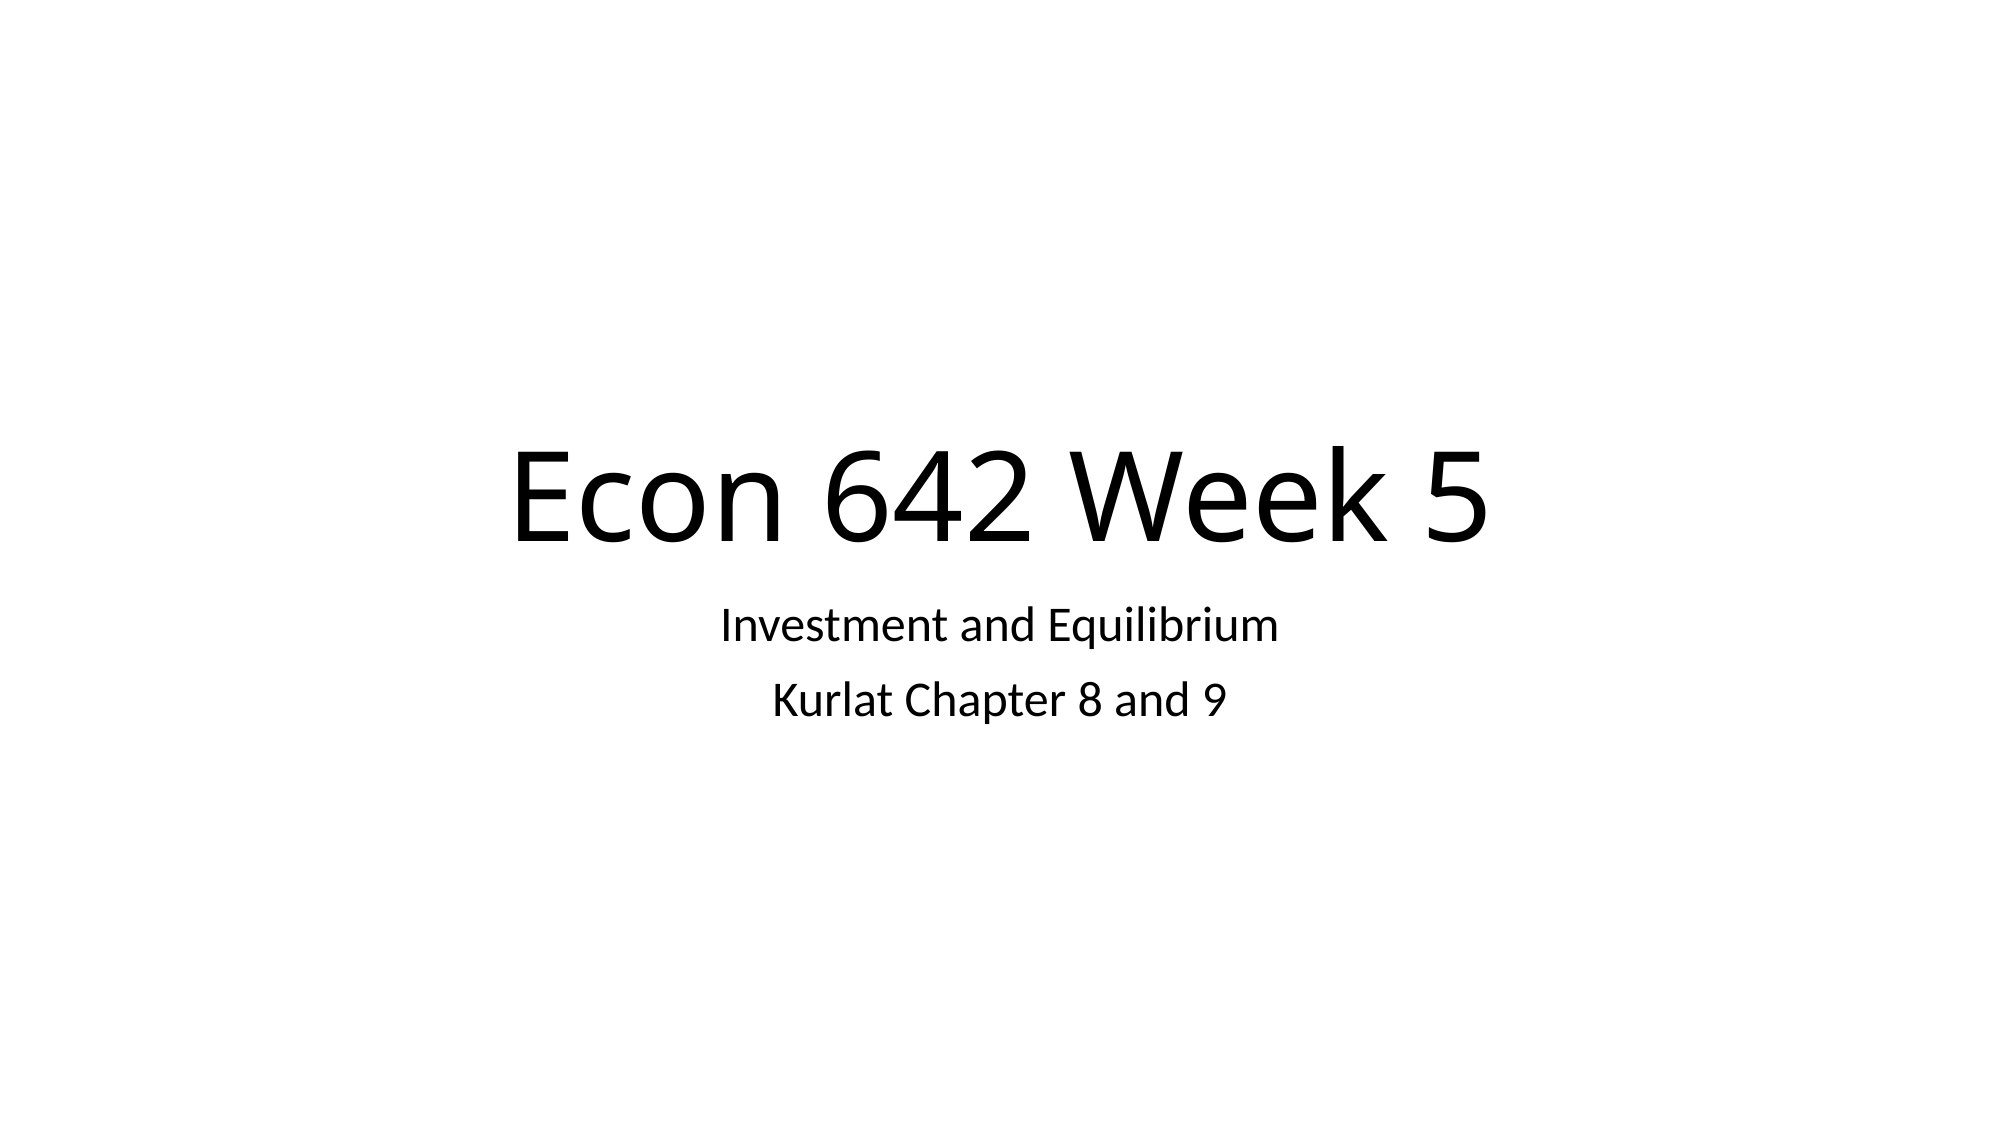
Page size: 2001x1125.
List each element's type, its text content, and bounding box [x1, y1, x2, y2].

title Econ 642 Week 5 [249, 184, 1750, 576]
subtitle Investment and Equilibrium Kurlat Chapter 8 and 9 [249, 590, 1750, 863]
